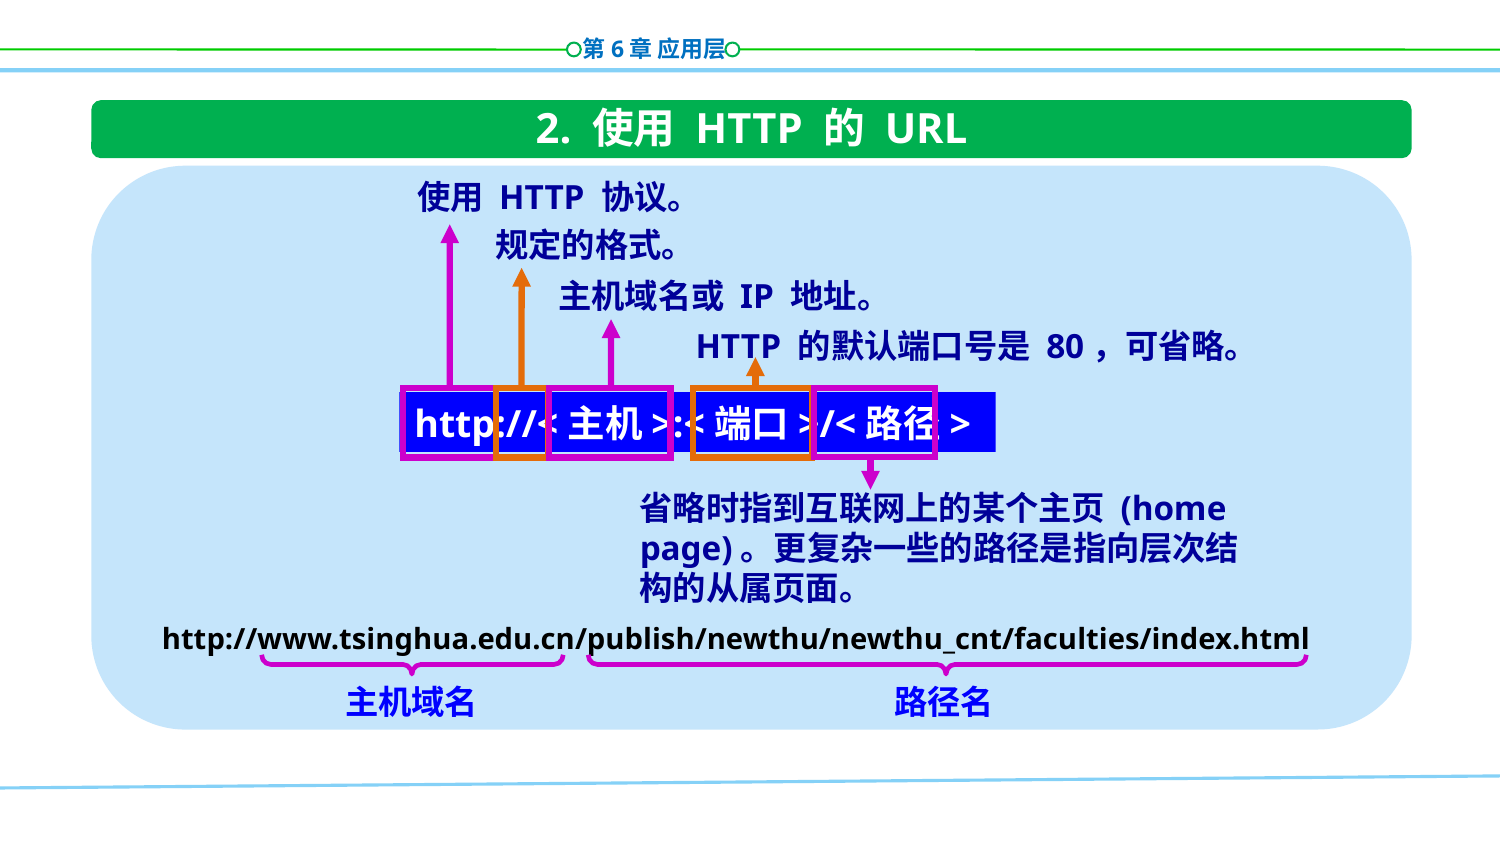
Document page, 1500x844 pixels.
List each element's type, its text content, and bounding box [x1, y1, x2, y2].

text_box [624, 387, 1274, 617]
text_box [983, 100, 1412, 159]
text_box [547, 267, 902, 458]
text_box 2. 使用 HTTP 的 URL [520, 94, 983, 160]
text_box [478, 216, 712, 458]
text_box [91, 100, 520, 159]
text_box [89, 163, 1414, 721]
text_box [682, 317, 1272, 387]
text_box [403, 168, 716, 458]
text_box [146, 612, 1368, 730]
